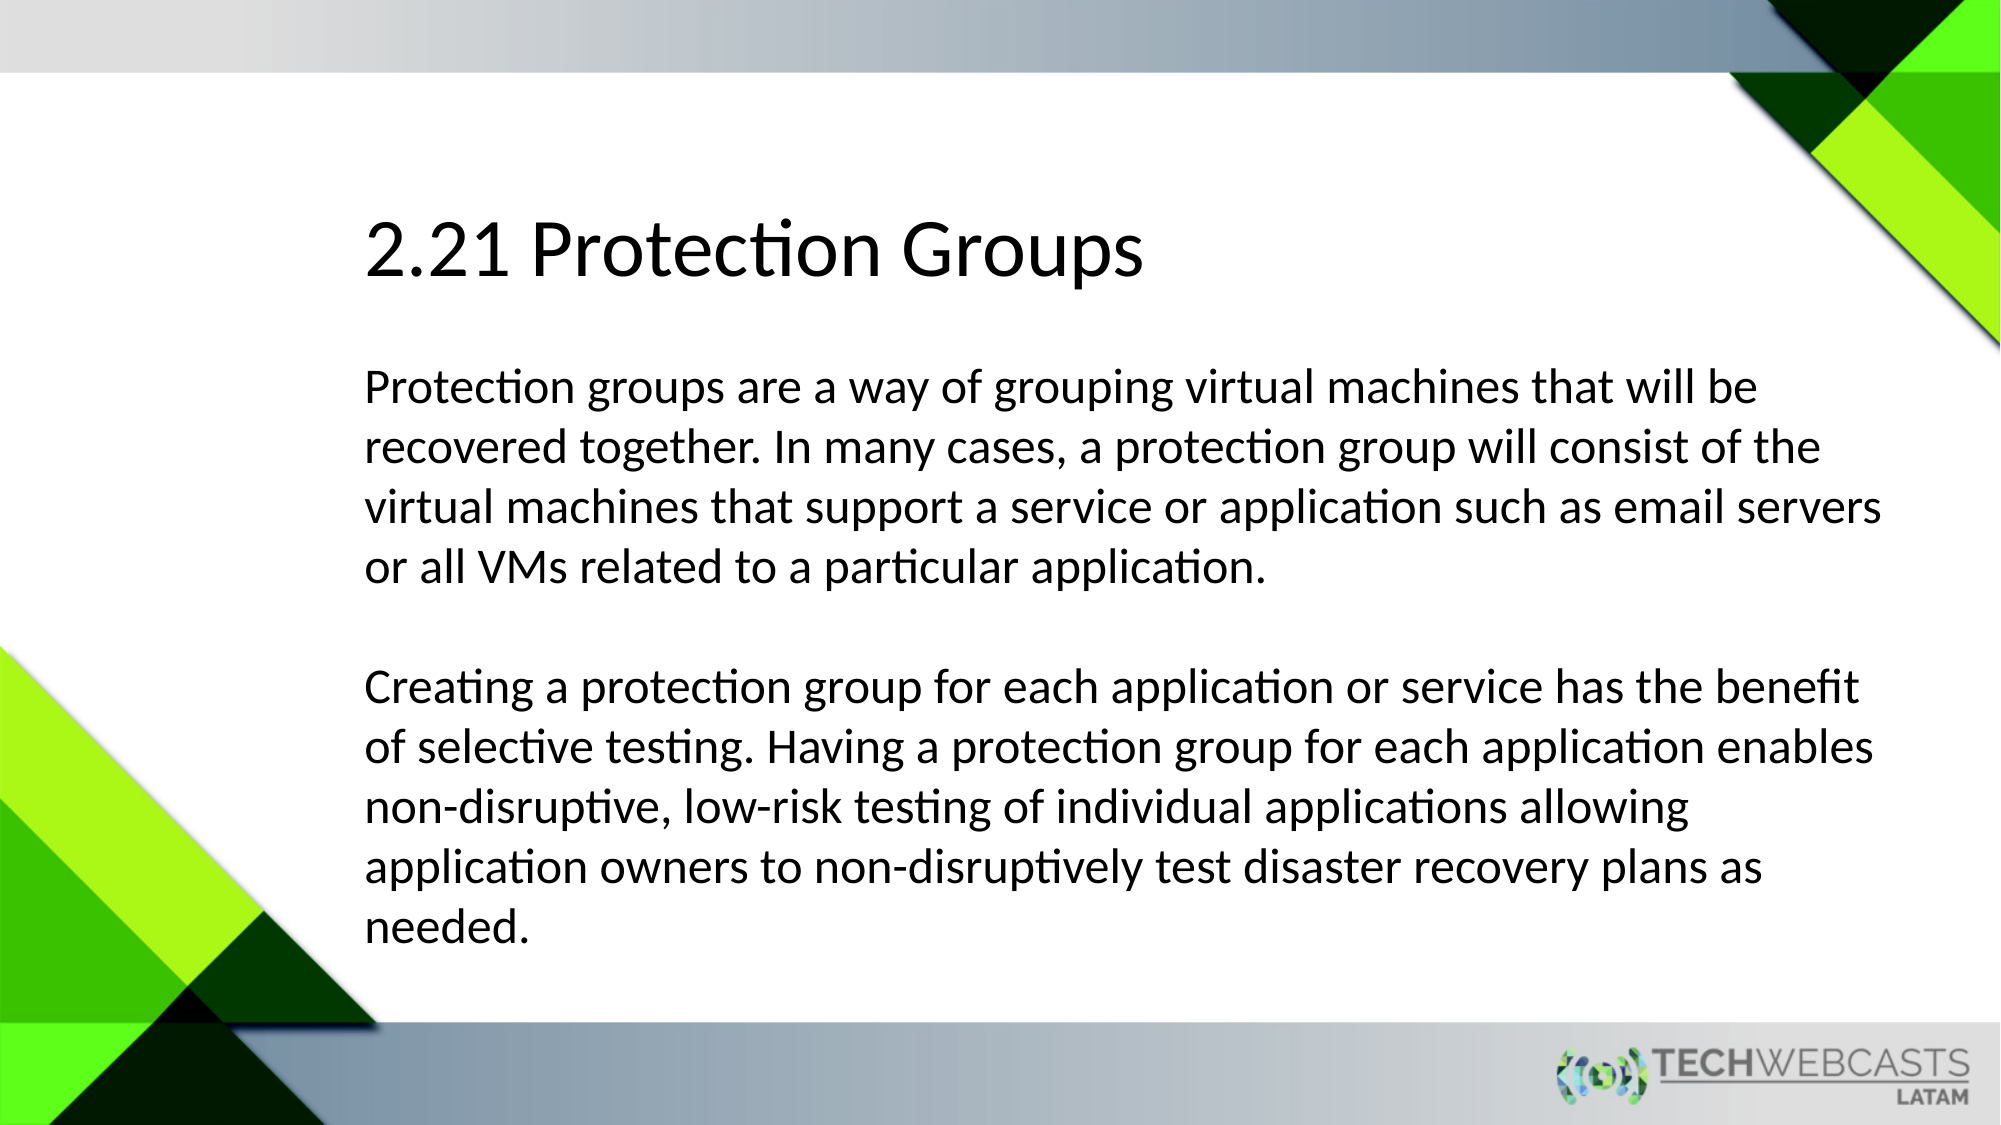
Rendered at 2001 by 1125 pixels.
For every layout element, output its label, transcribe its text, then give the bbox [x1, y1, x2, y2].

text_box 2.21 Protection Groups Protection groups are a way of grouping virtual machines that will be recovered together. In many cases, a protection group will consist of the virtual machines that support a service or application such as email servers or all VMs related to a particular application. Creating a protection group for each application or service has the benefit of selective testing. Having a protection group for each application enables non-disruptive, low-risk testing of individual applications allowing application owners to non-disruptively test disaster recovery plans as needed. [349, 186, 1924, 1021]
picture [0, 0, 2001, 1125]
